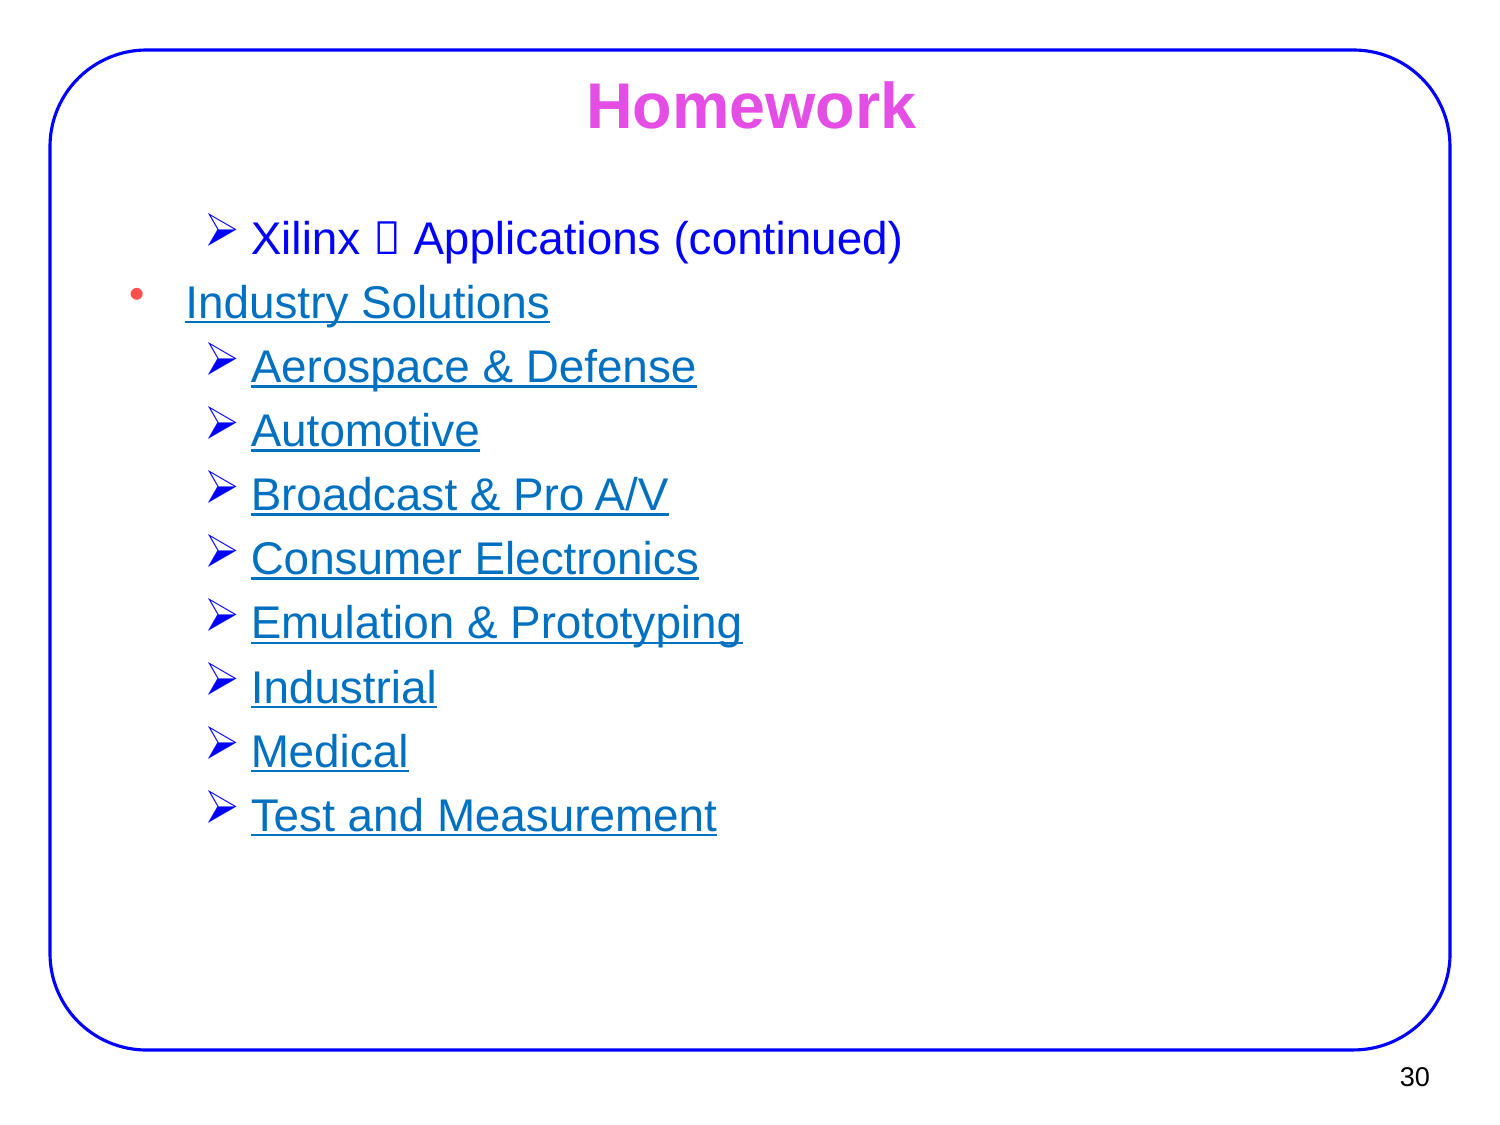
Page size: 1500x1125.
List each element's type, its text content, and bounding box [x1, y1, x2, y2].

title Homework [113, 66, 1389, 140]
list Xilinx  Applications (continued) Industry Solutions Aerospace & Defense Automotive Broadcast & Pro A/V Consumer Electronics Emulation & Prototyping Industrial Medical Test and Measurement [112, 200, 1388, 963]
slide_number 30 [1351, 1047, 1444, 1104]
